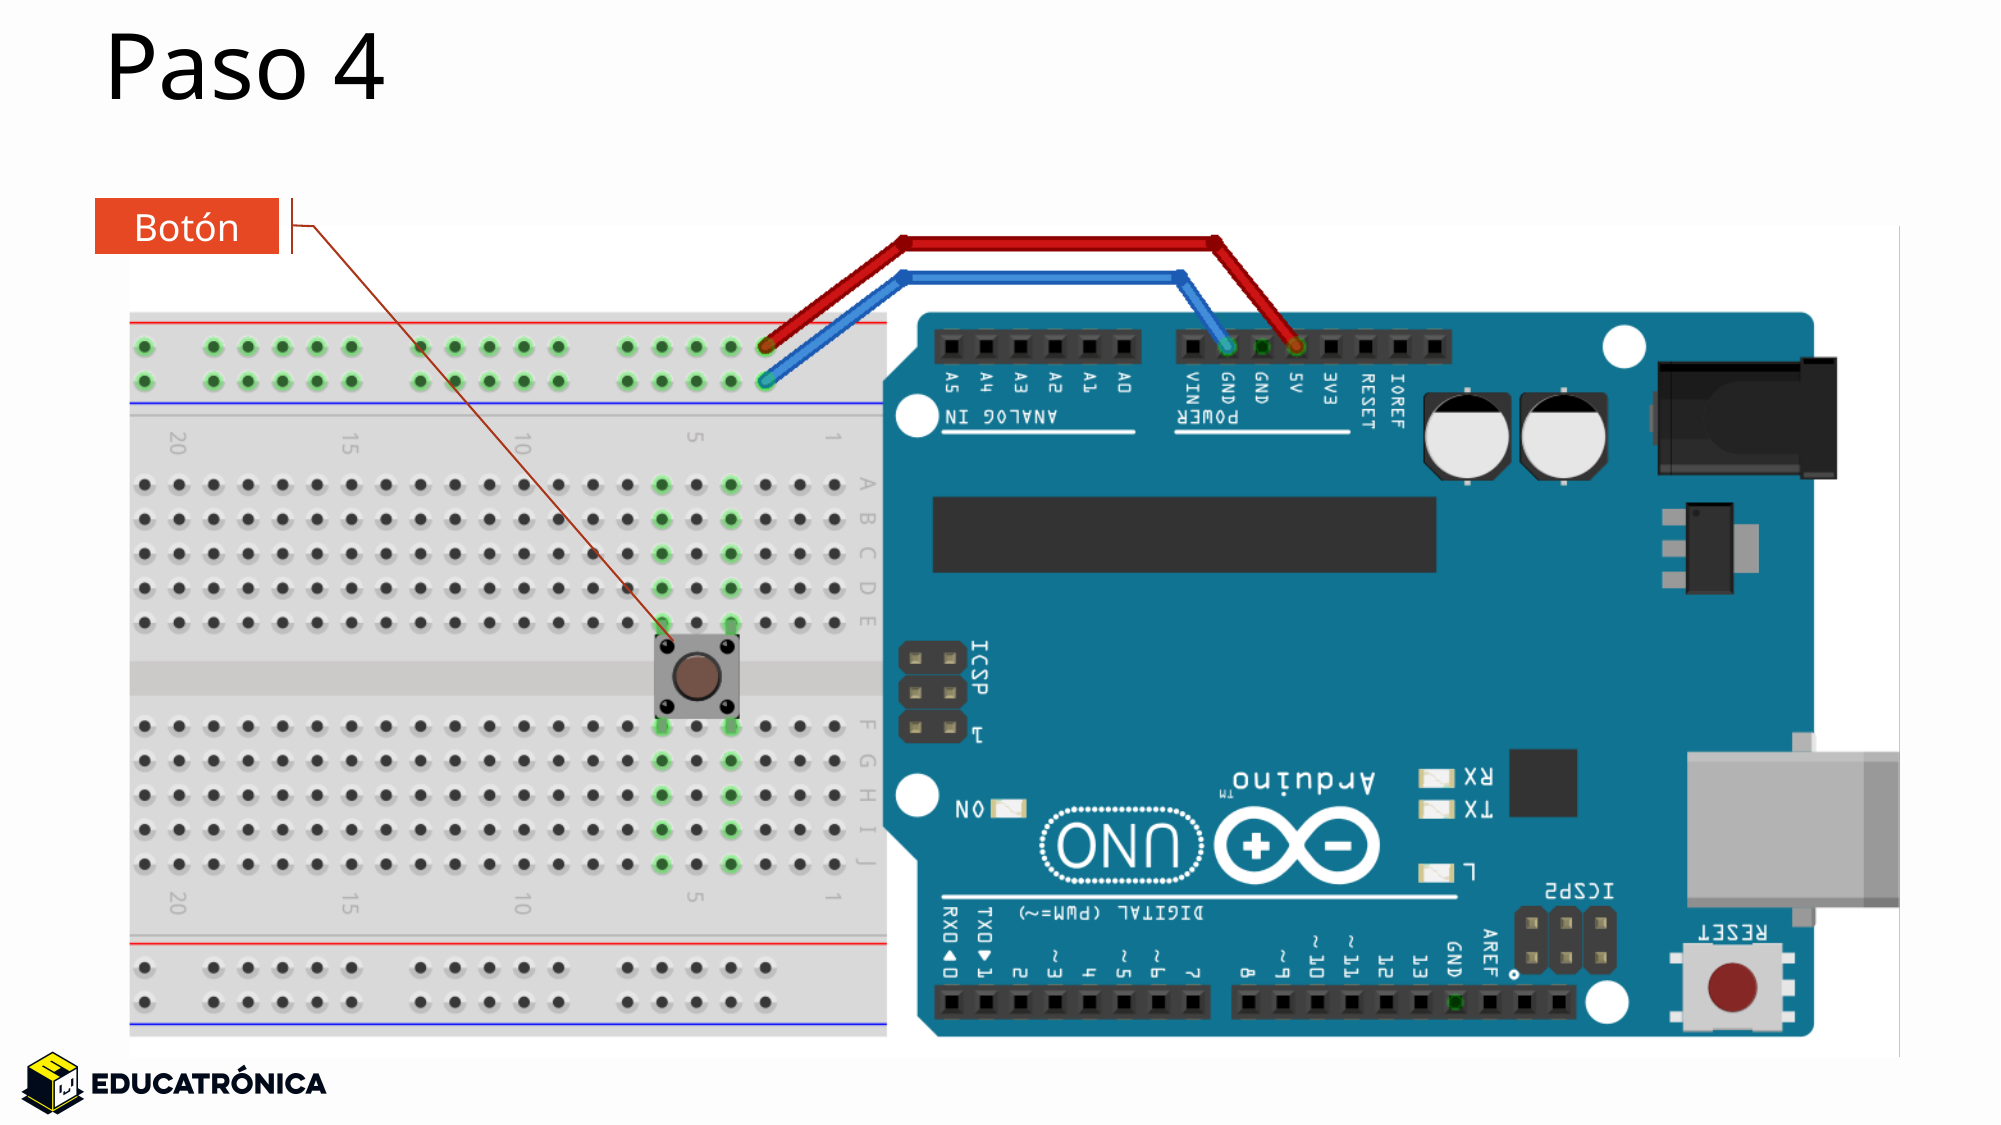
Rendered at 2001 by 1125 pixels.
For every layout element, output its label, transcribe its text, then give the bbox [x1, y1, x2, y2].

title Paso 4 [88, 7, 1912, 133]
picture [19, 226, 1905, 1118]
text_box Botón [95, 198, 279, 254]
